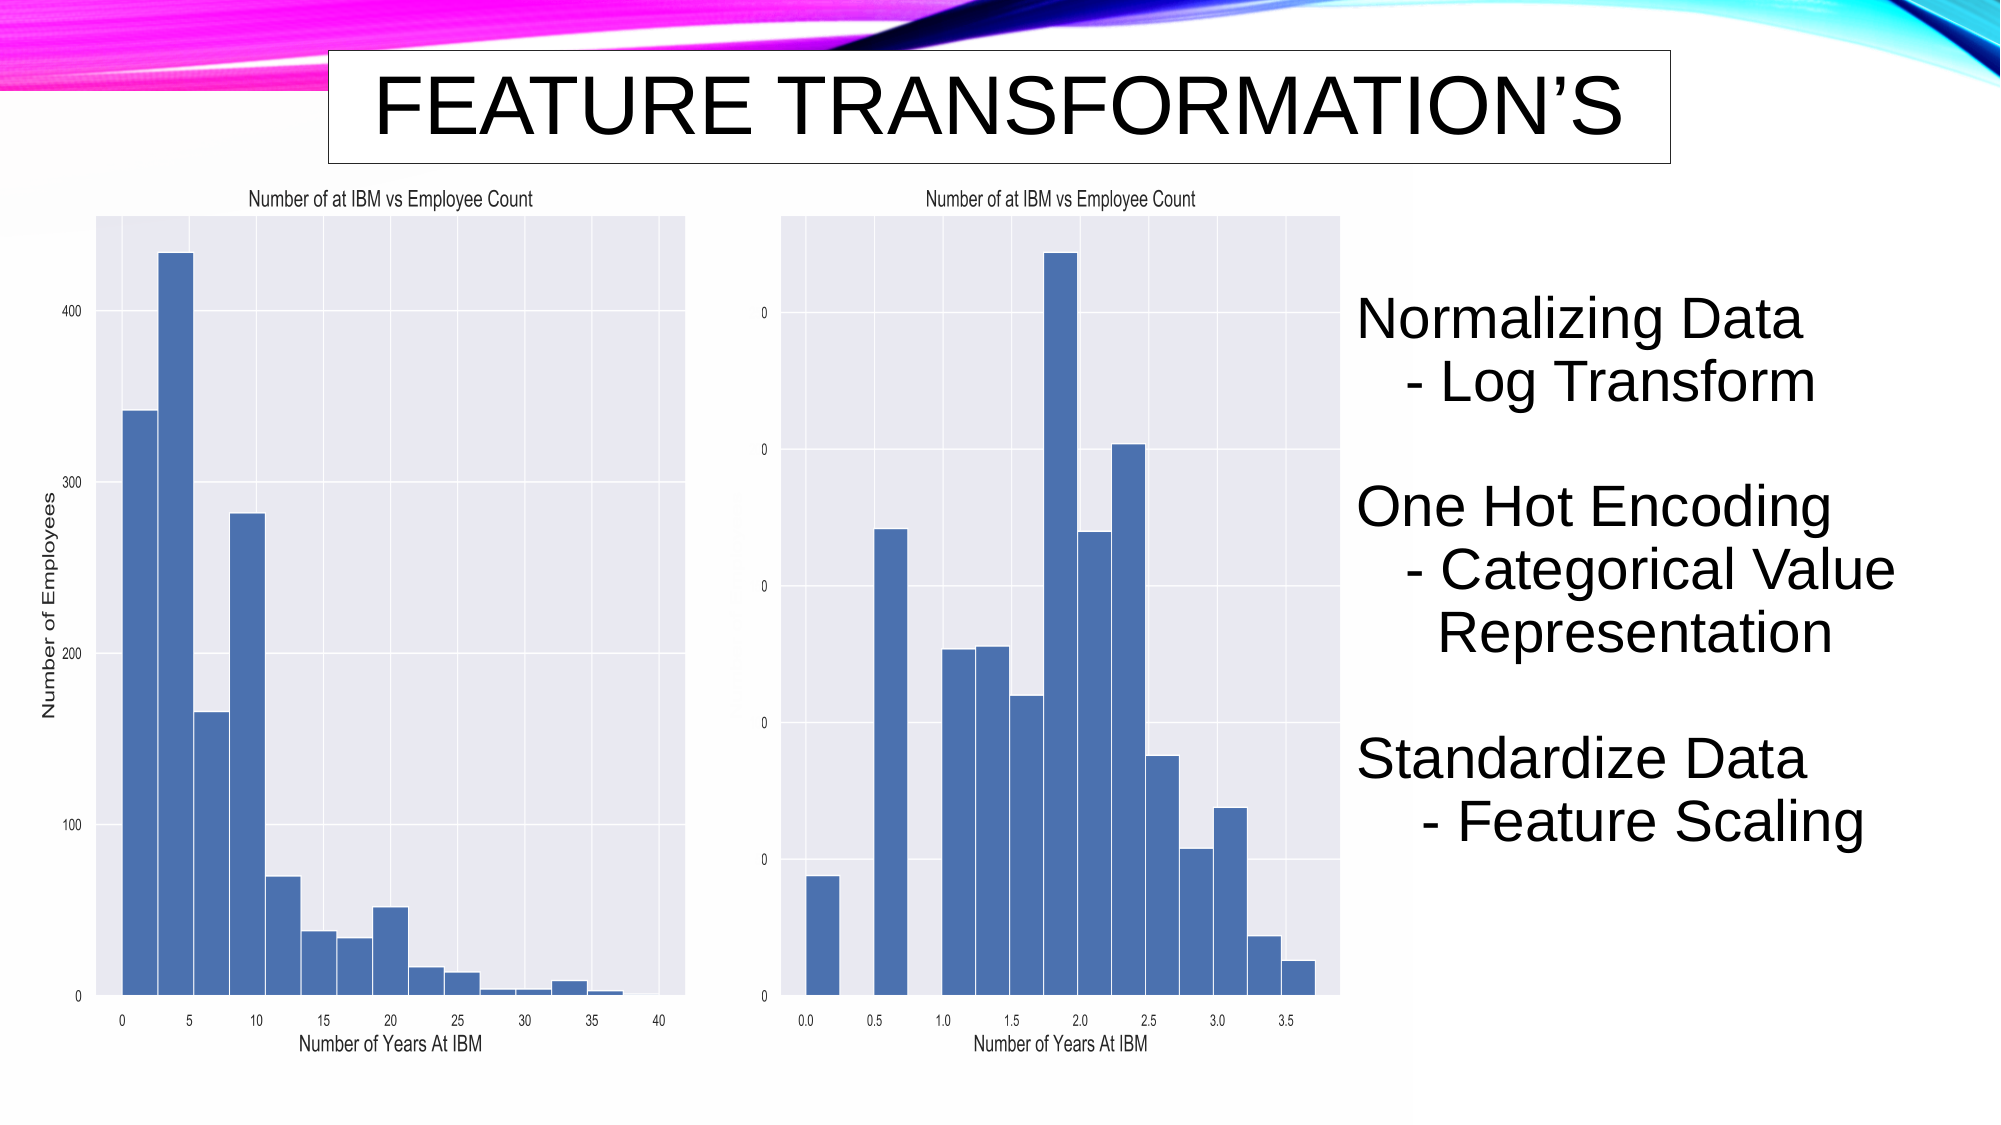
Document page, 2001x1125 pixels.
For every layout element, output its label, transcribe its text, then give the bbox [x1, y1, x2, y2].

picture [1910, 0, 2000, 45]
picture [0, 0, 2000, 1125]
text_box Normalizing Data - Log Transform One Hot Encoding - Categorical Value Representation Standardize Data - Feature Scaling [1413, 280, 2000, 936]
picture [1890, 0, 2000, 75]
title Feature Transformation’s [328, 50, 1671, 164]
